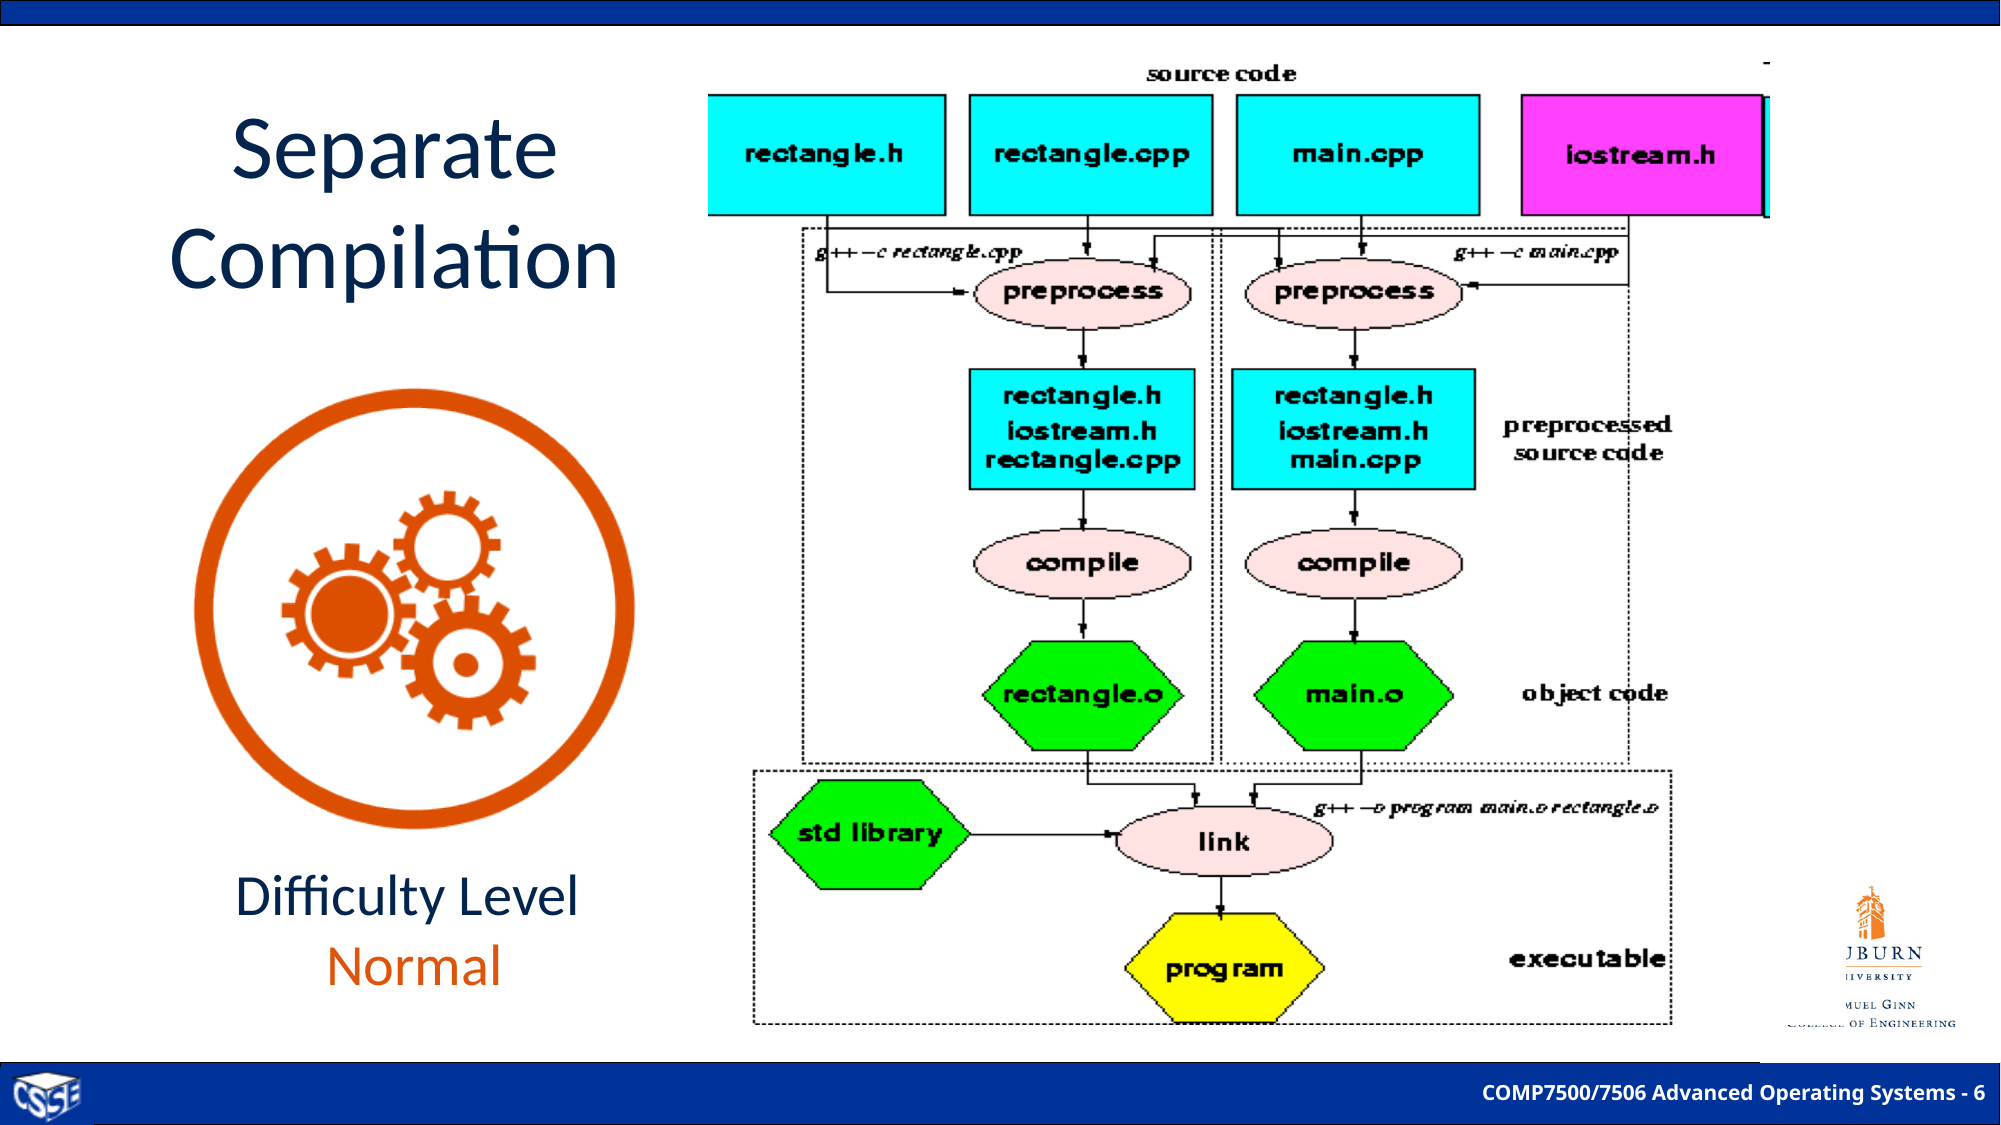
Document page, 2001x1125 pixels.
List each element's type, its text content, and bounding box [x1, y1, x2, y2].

picture [1760, 863, 2000, 1063]
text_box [707, 62, 1846, 1026]
text_box Difficulty Level Normal [220, 868, 609, 1005]
picture [0, 1067, 94, 1125]
text_box Separate Compilation [120, 66, 671, 329]
picture [162, 354, 667, 860]
